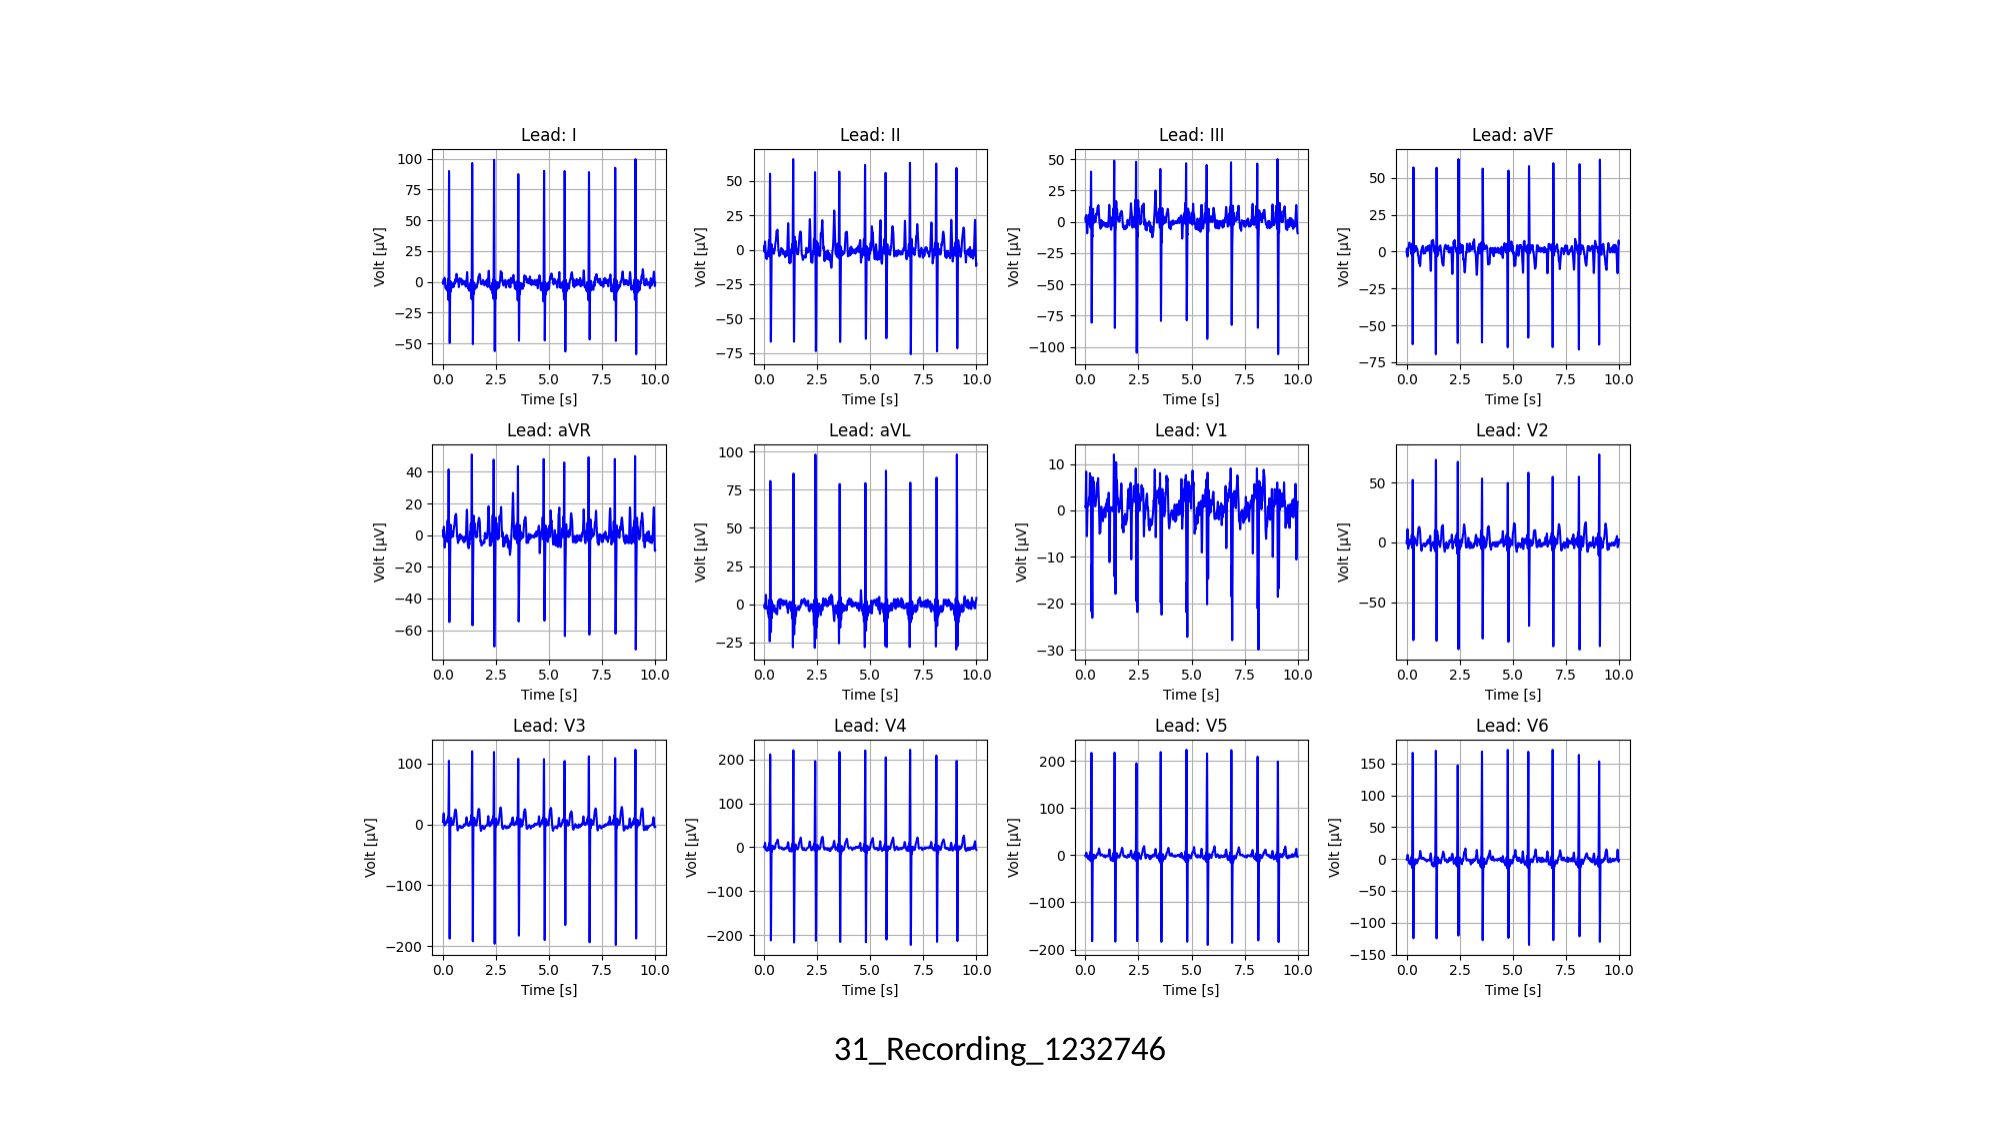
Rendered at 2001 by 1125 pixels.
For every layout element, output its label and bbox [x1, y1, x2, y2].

text_box [349, 112, 1650, 1075]
